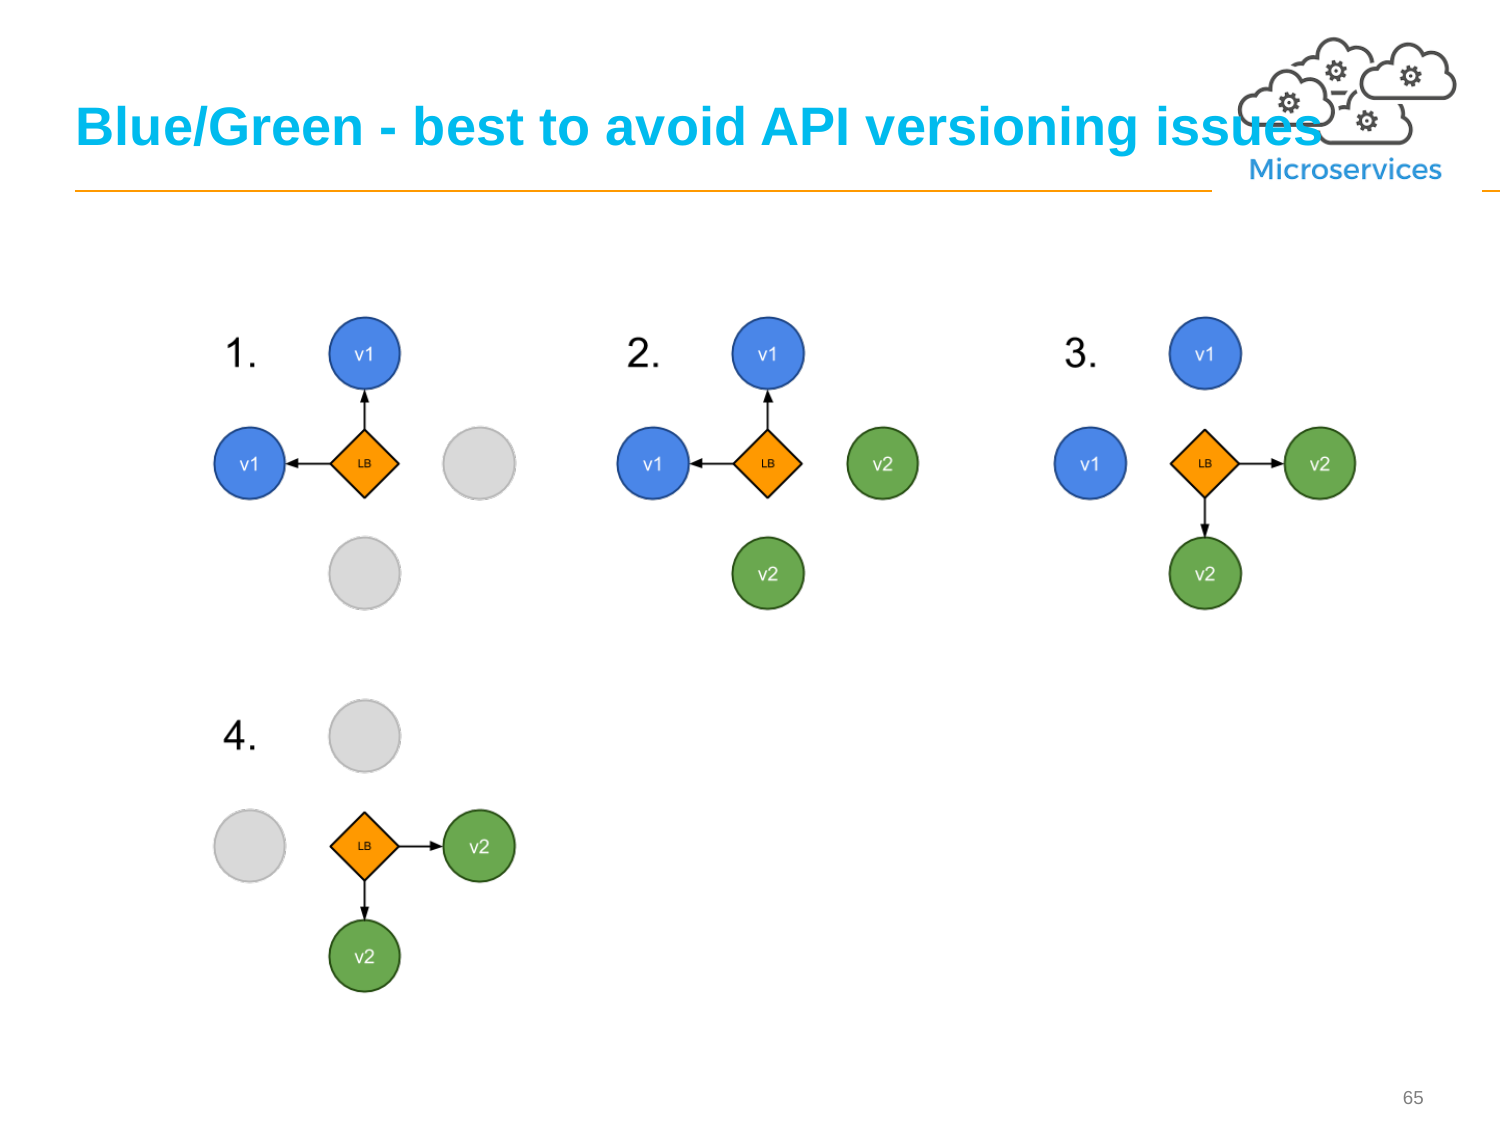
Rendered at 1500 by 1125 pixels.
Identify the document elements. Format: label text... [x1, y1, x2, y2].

picture [1212, 1, 1482, 203]
title Blue/Green - best to avoid API versioning issues [75, 27, 1422, 157]
picture [158, 262, 1422, 1045]
